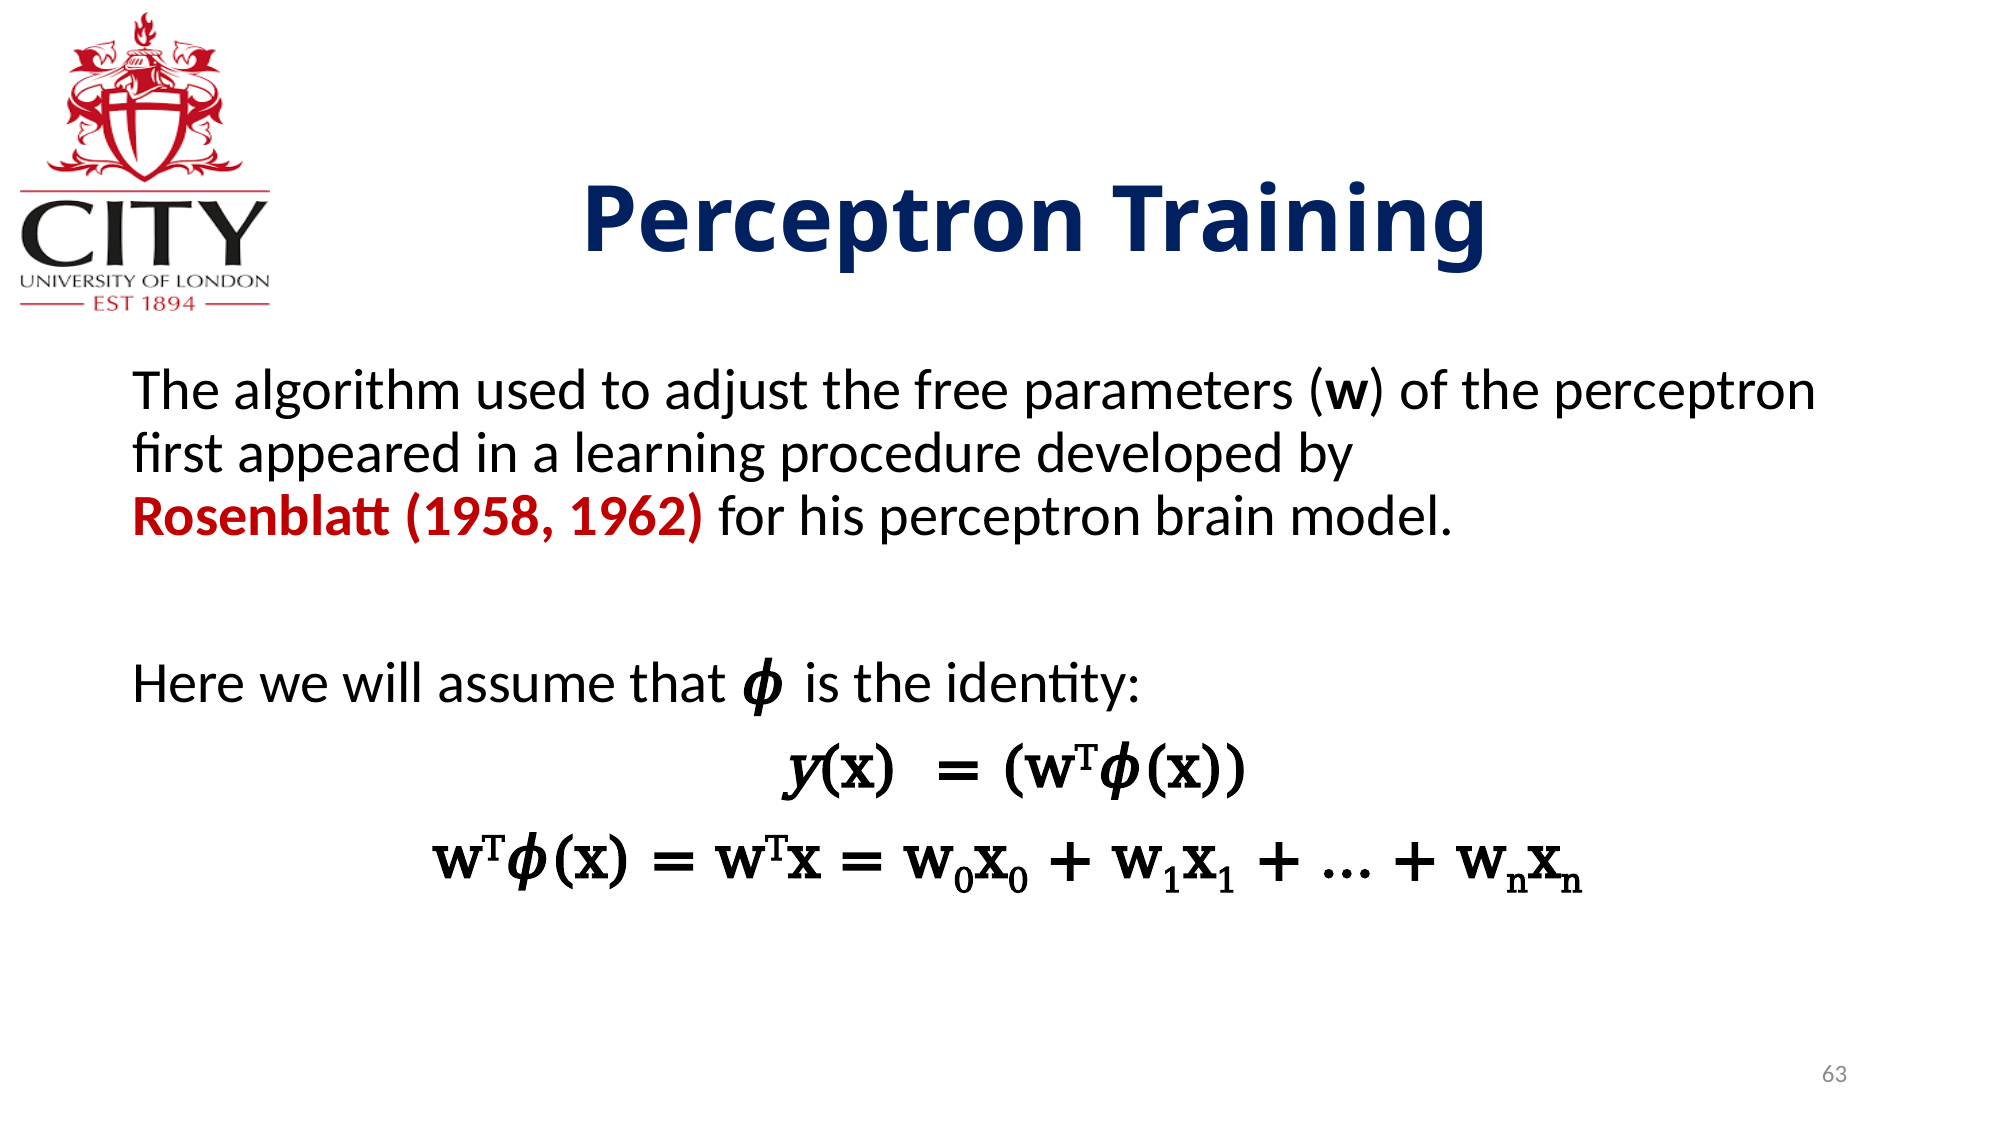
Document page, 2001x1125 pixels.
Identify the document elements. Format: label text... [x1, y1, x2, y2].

picture [19, 12, 270, 311]
title Perceptron Training [172, 113, 1898, 331]
slide_number 63 [1412, 1042, 1863, 1103]
